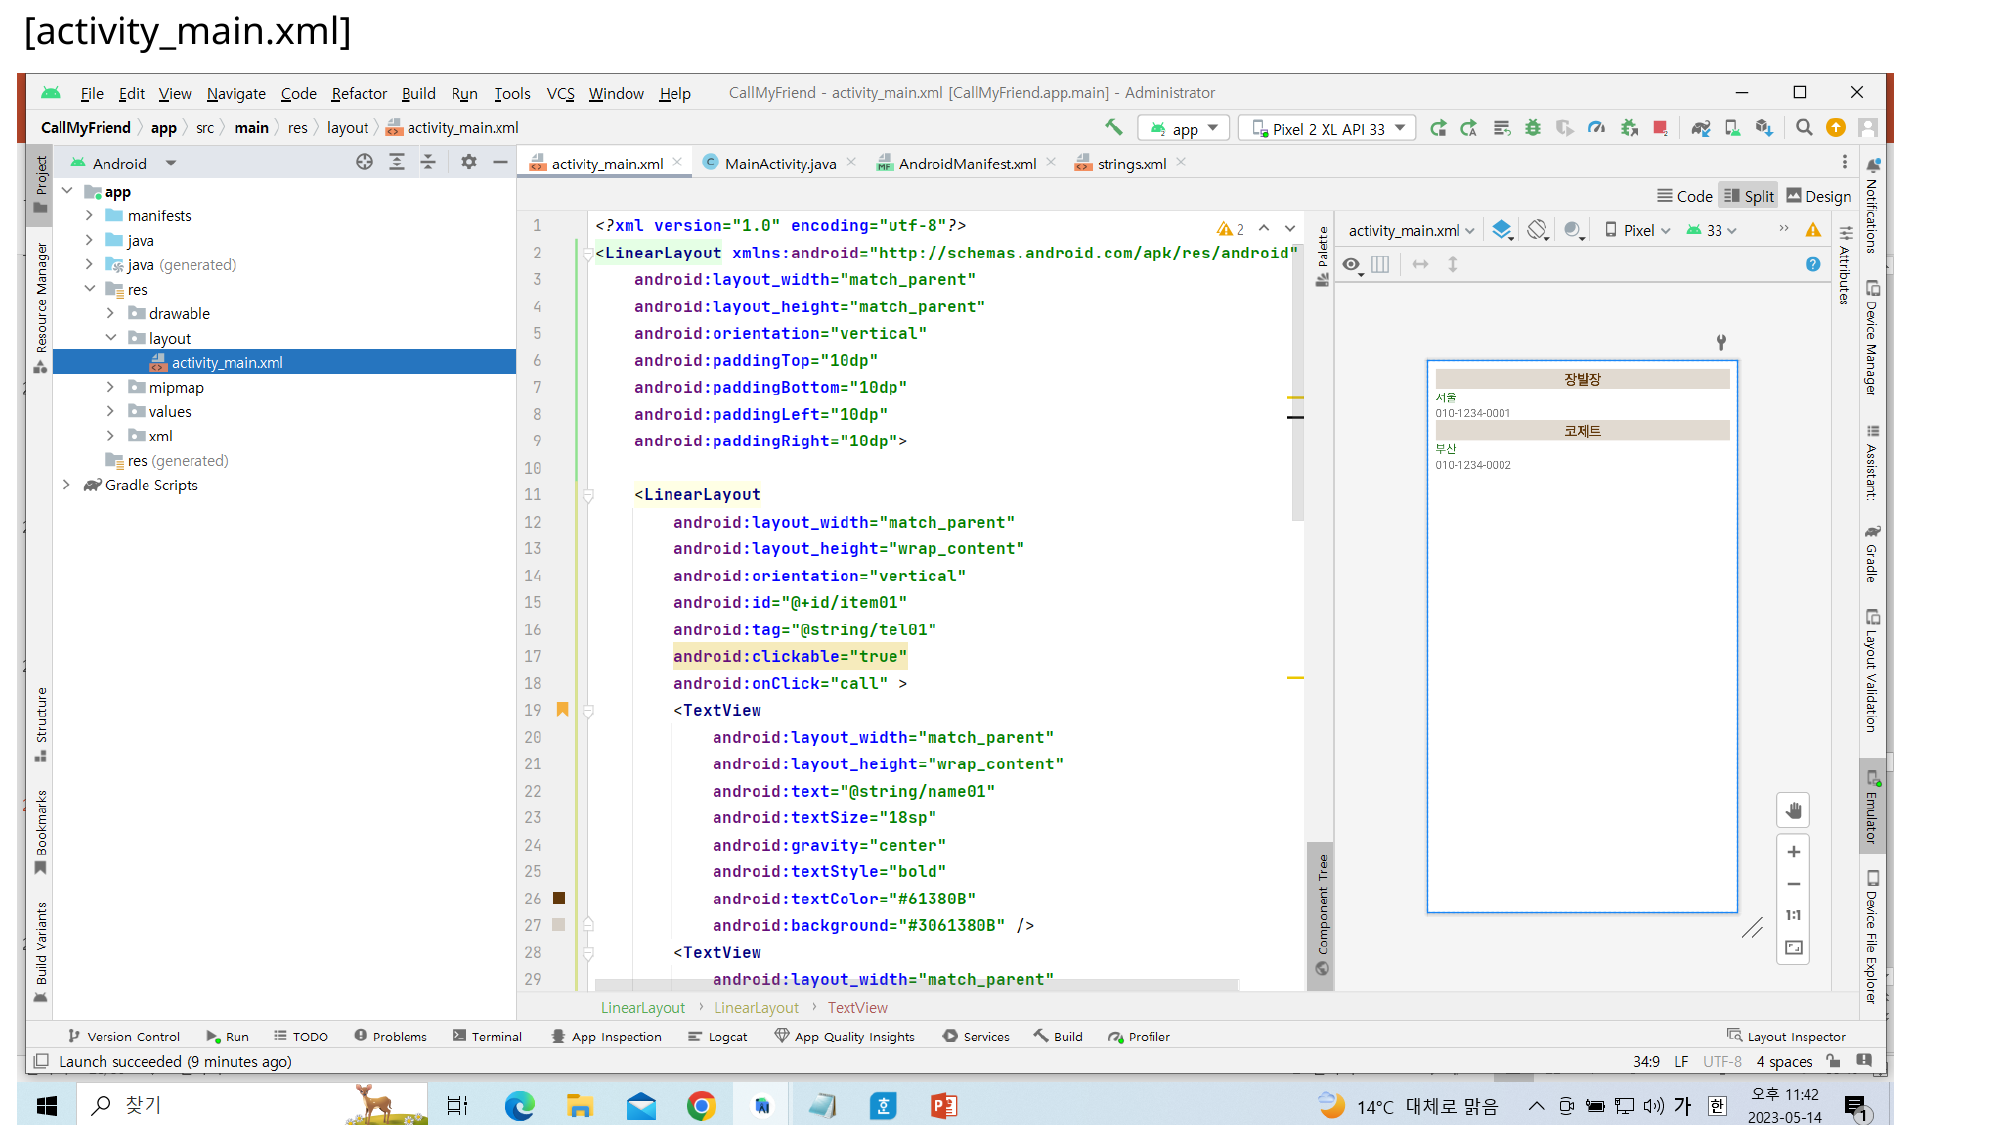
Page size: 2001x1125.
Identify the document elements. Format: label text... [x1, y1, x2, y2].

text_box [activity_main.xml] [8, 0, 367, 60]
picture [16, 73, 1894, 1125]
